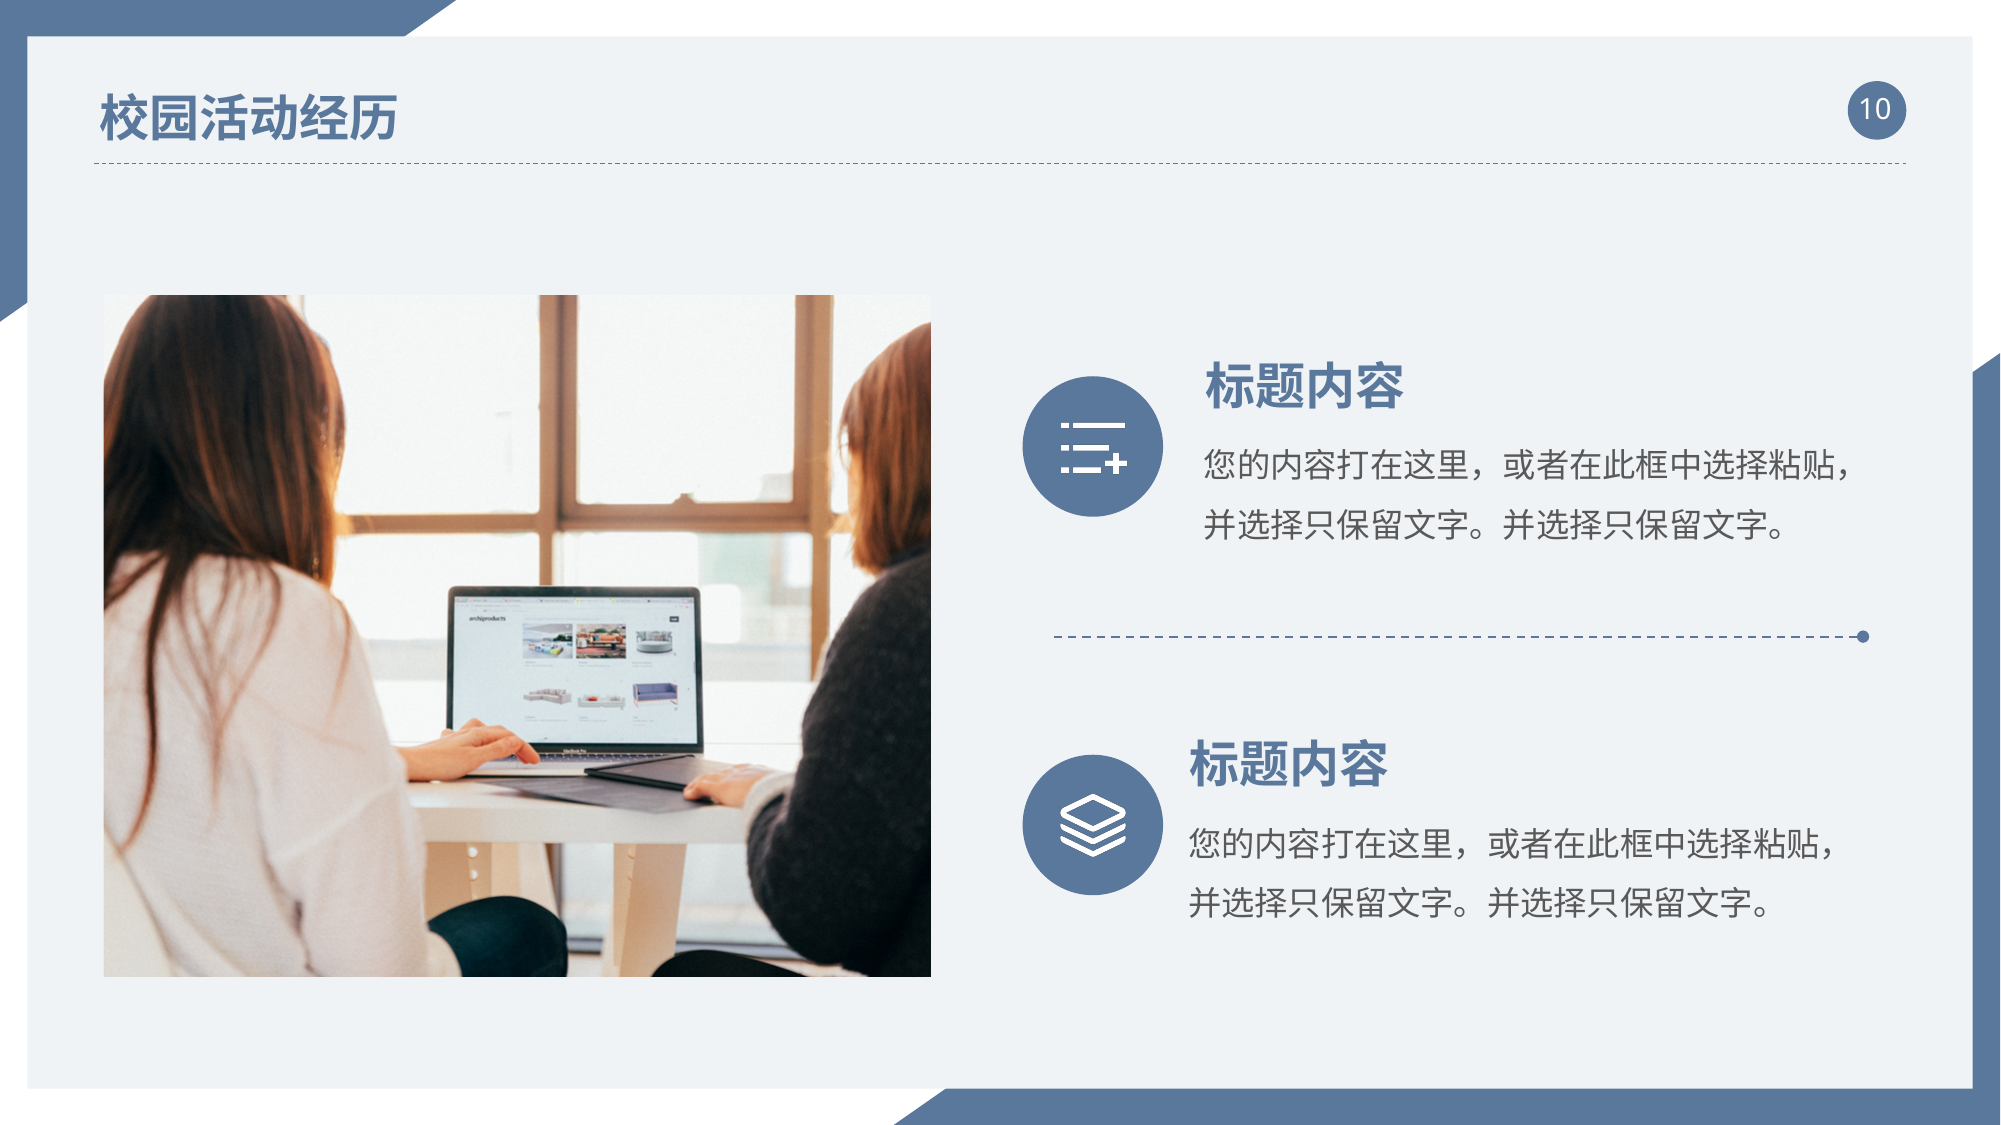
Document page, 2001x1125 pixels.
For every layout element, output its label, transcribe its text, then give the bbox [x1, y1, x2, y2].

text_box [102, 294, 932, 977]
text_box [1022, 346, 1878, 927]
text_box 校园活动经历 [84, 78, 415, 154]
